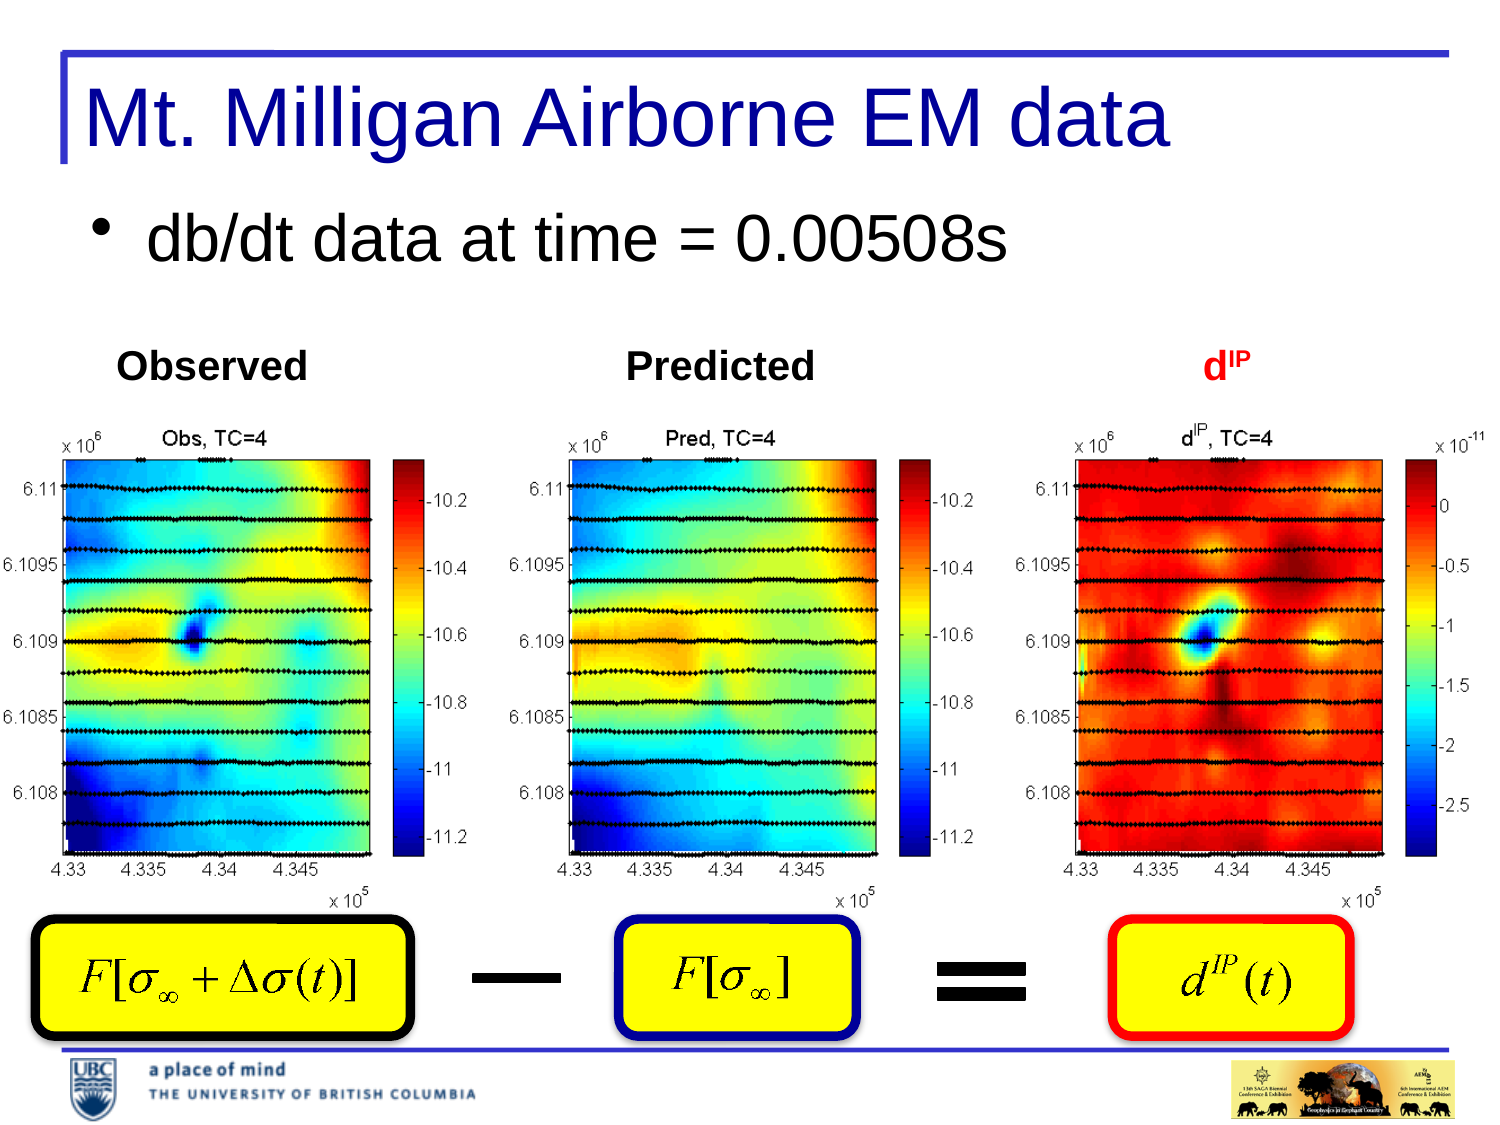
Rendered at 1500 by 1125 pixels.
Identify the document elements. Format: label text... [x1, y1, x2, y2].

picture [70, 1058, 480, 1123]
picture [1231, 1060, 1455, 1119]
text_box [35, 912, 1351, 1045]
text_box Observed [77, 331, 348, 396]
text_box Predicted [585, 331, 857, 396]
text_box dIP [1091, 331, 1363, 396]
title Mt. Milligan Airborne EM data [68, 55, 1345, 169]
list db/dt data at time = 0.00508s [74, 187, 1438, 411]
picture [0, 412, 1500, 920]
